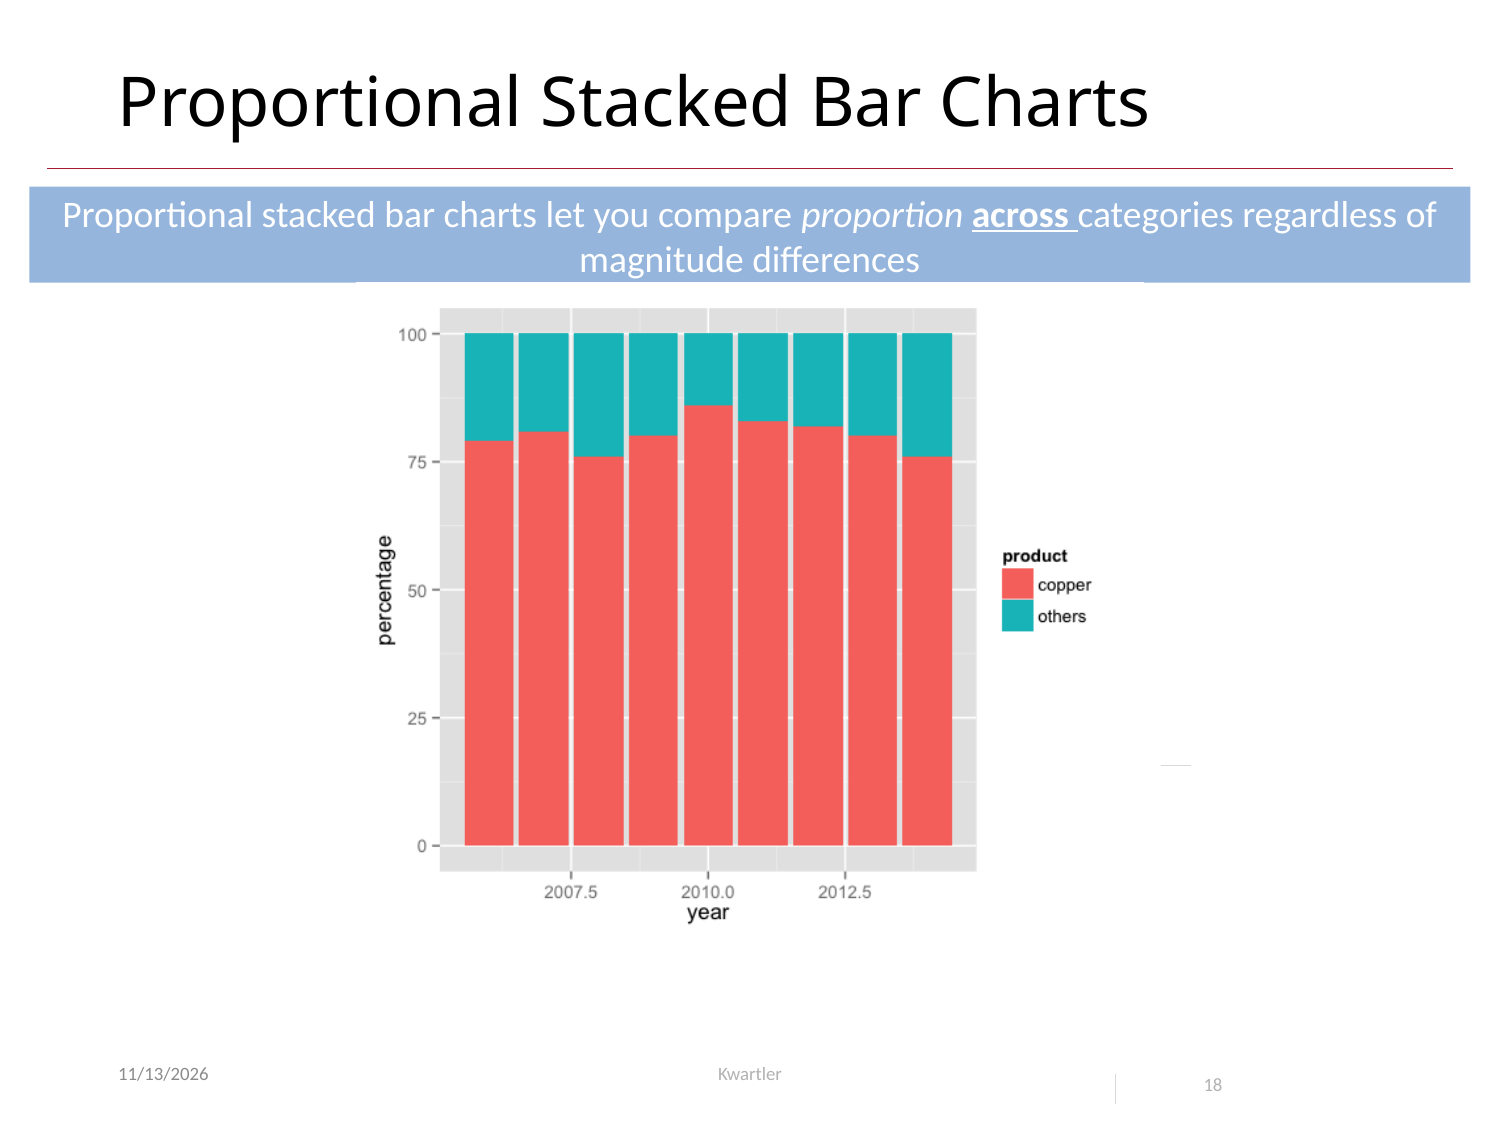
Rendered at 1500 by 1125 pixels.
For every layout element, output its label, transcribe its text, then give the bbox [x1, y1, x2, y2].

slide_number 18 [1188, 1042, 1330, 1103]
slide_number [103, 1042, 441, 1103]
picture [356, 282, 1144, 939]
footer Kwartler [496, 1042, 1004, 1103]
title Proportional Stacked Bar Charts [103, 59, 1397, 157]
text_box Proportional stacked bar charts let you compare proportion across categories regardless of magnitude differences [28, 186, 1471, 284]
